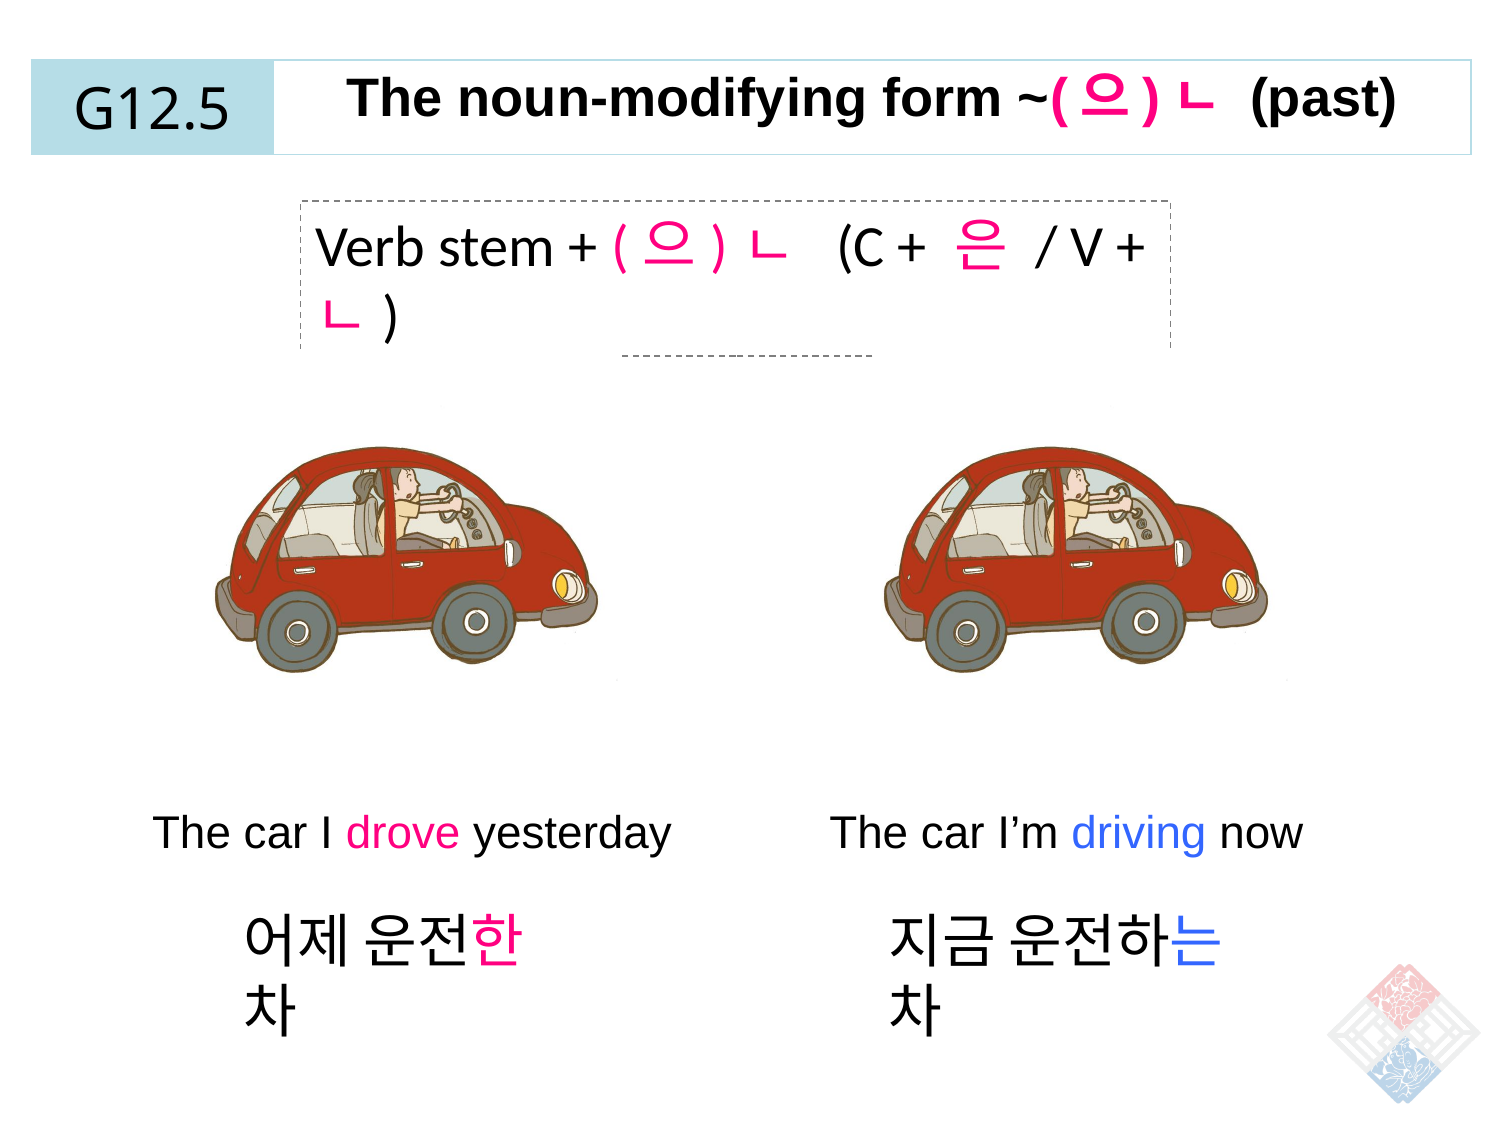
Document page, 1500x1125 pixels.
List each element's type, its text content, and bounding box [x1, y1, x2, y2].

text_box Verb stem + (으)ㄴ (C + 은 / V + ㄴ) [300, 200, 1171, 356]
picture [203, 349, 618, 764]
text_box The car I drove yesterday [137, 795, 693, 866]
table_header G12.5 [32, 61, 272, 154]
text_box 지금 운전하는 차 [873, 896, 1294, 1052]
picture [873, 349, 1288, 764]
text_box 어제 운전한 차 [228, 896, 598, 1052]
text_box The car I’m driving now [814, 795, 1325, 866]
table_header The noun-modifying form ~(으)ㄴ (past) [274, 61, 1470, 154]
